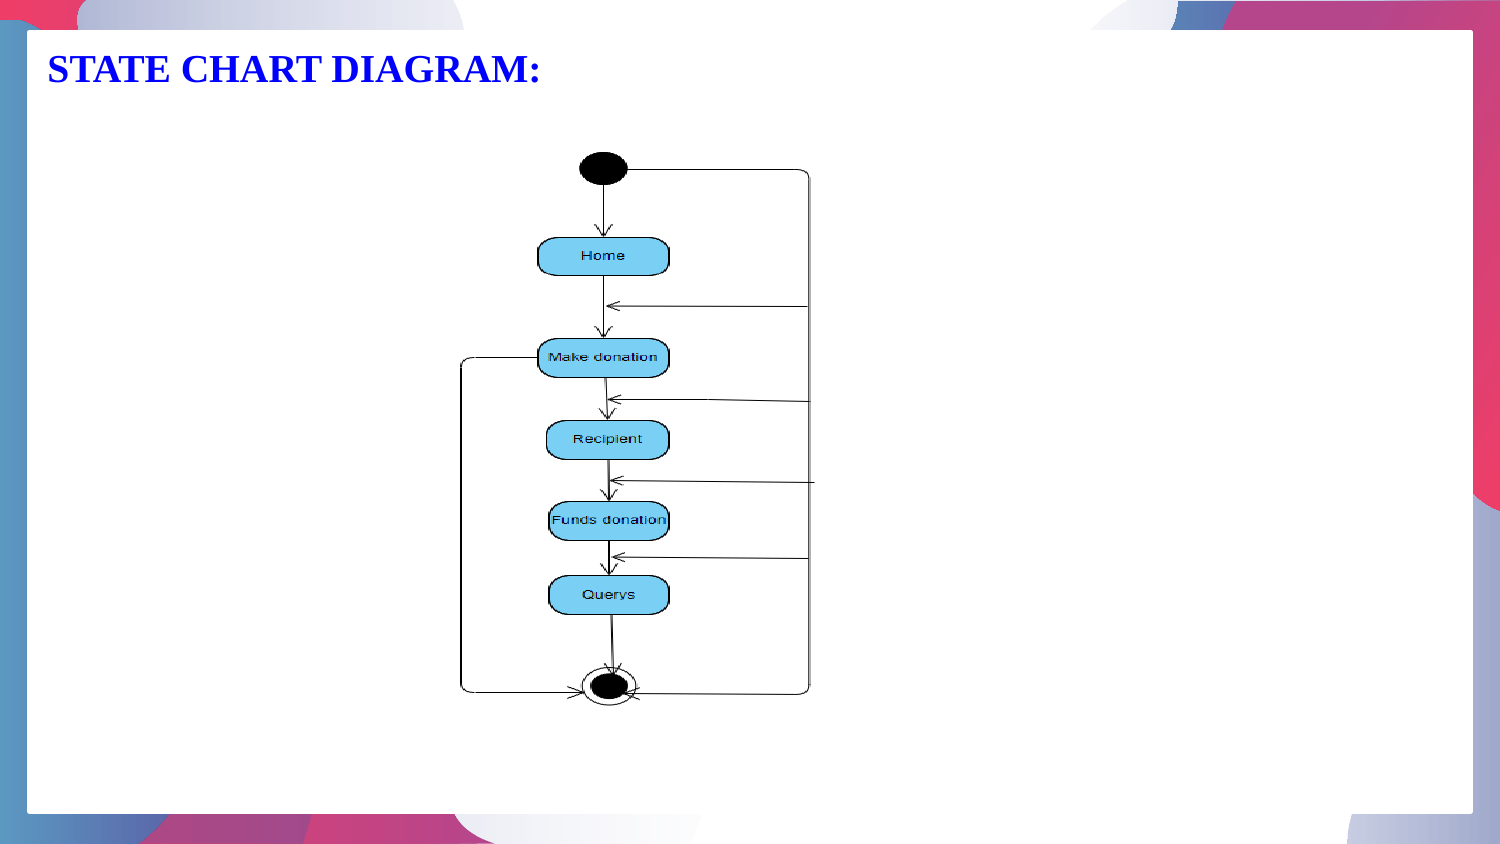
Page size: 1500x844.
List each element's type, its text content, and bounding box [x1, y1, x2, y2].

picture [259, 138, 1016, 762]
text_box STATE CHART DIAGRAM: [32, 27, 1473, 814]
